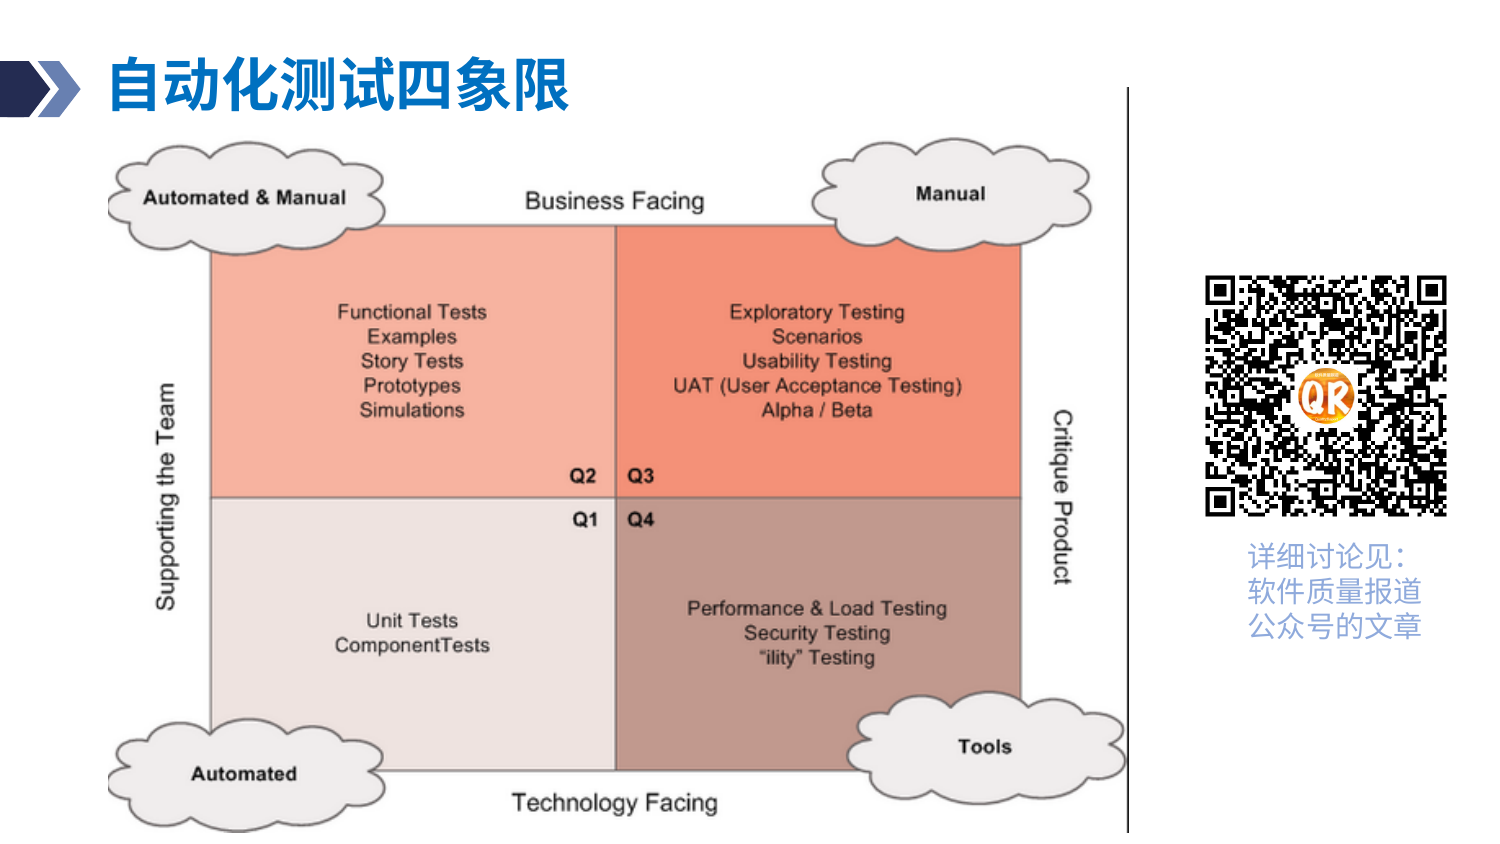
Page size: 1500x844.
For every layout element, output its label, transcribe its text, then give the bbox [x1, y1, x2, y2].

text_box 详细讨论见： 软件质量报道 公众号的文章 [1232, 531, 1438, 651]
picture [1190, 261, 1461, 531]
title 自动化测试四象限 [89, 38, 1294, 137]
picture [108, 87, 1129, 833]
